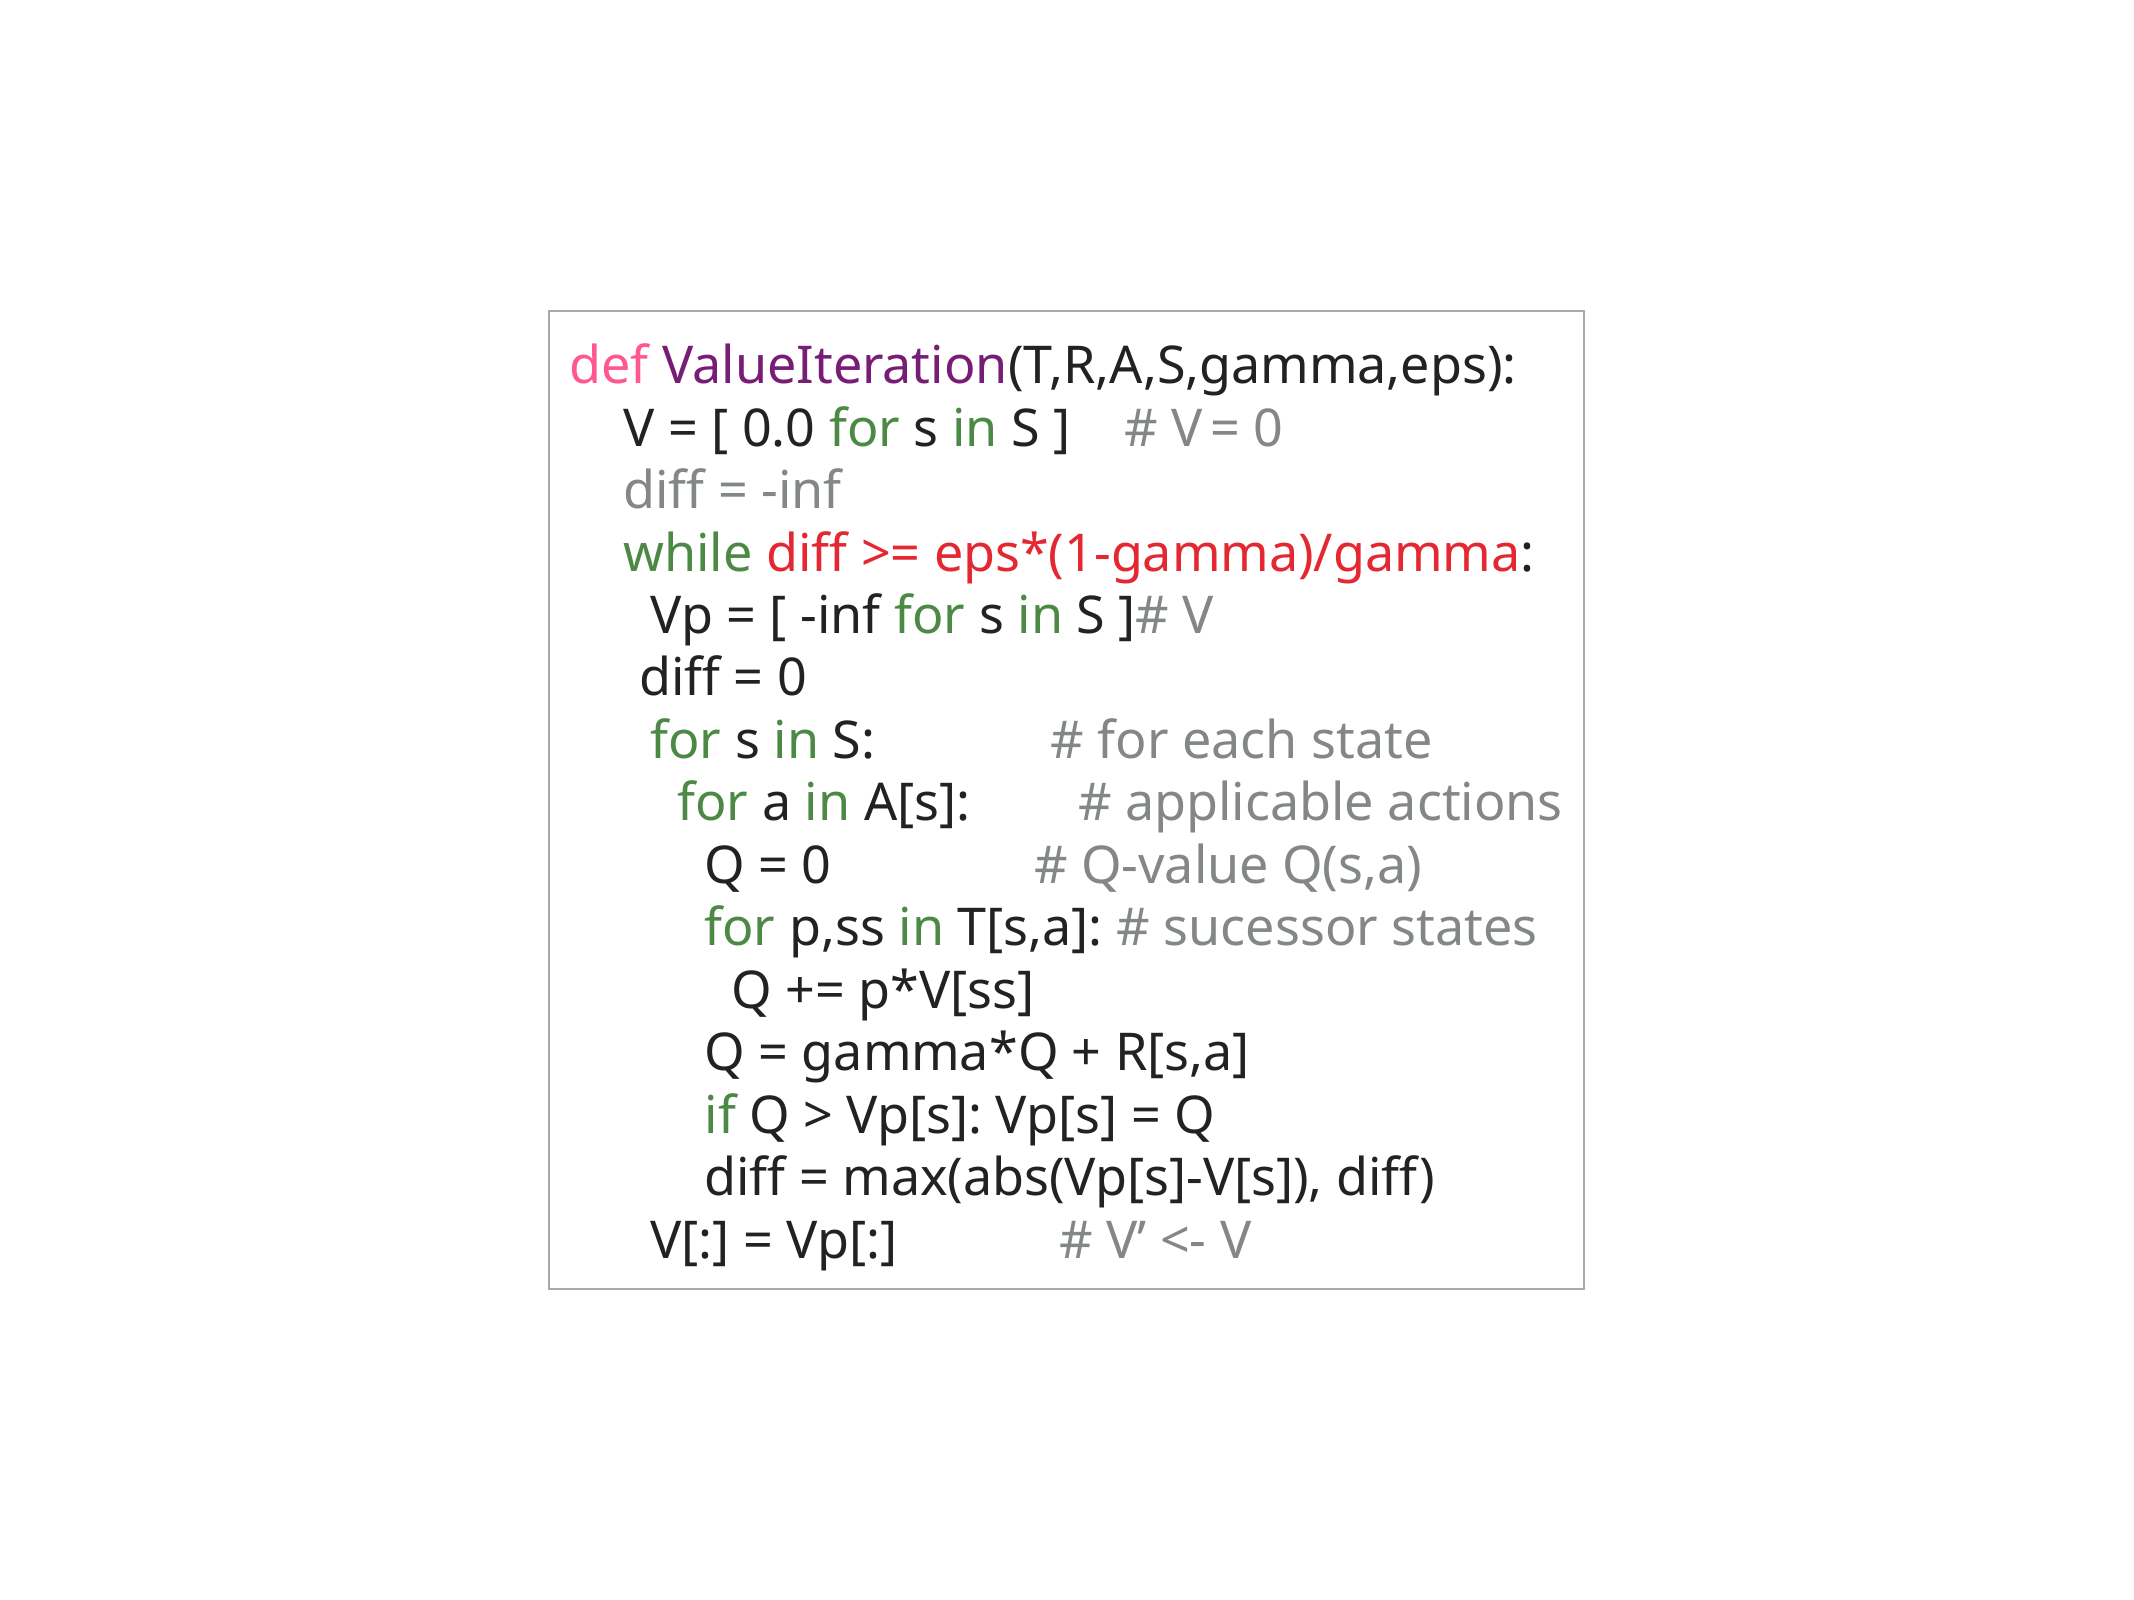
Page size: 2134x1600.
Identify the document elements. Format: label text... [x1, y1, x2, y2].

text_box def ValueIteration(T,R,A,S,gamma,eps): V = [ 0.0 for s in S ] # V = 0 diff = -inf while diff >= eps*(1-gamma)/gamma: Vp = [ -inf for s in S ]# V diff = 0 for s in S: # for each state for a in A[s]: # applicable actions Q = 0 # Q-value Q(s,a) for p,ss in T[s,a]: # sucessor states Q += p*V[ss] Q = gamma*Q + R[s,a] if Q > Vp[s]: Vp[s] = Q diff = max(abs(Vp[s]-V[s]), diff) V[:] = Vp[:] # V’ <- V [548, 310, 1585, 1290]
